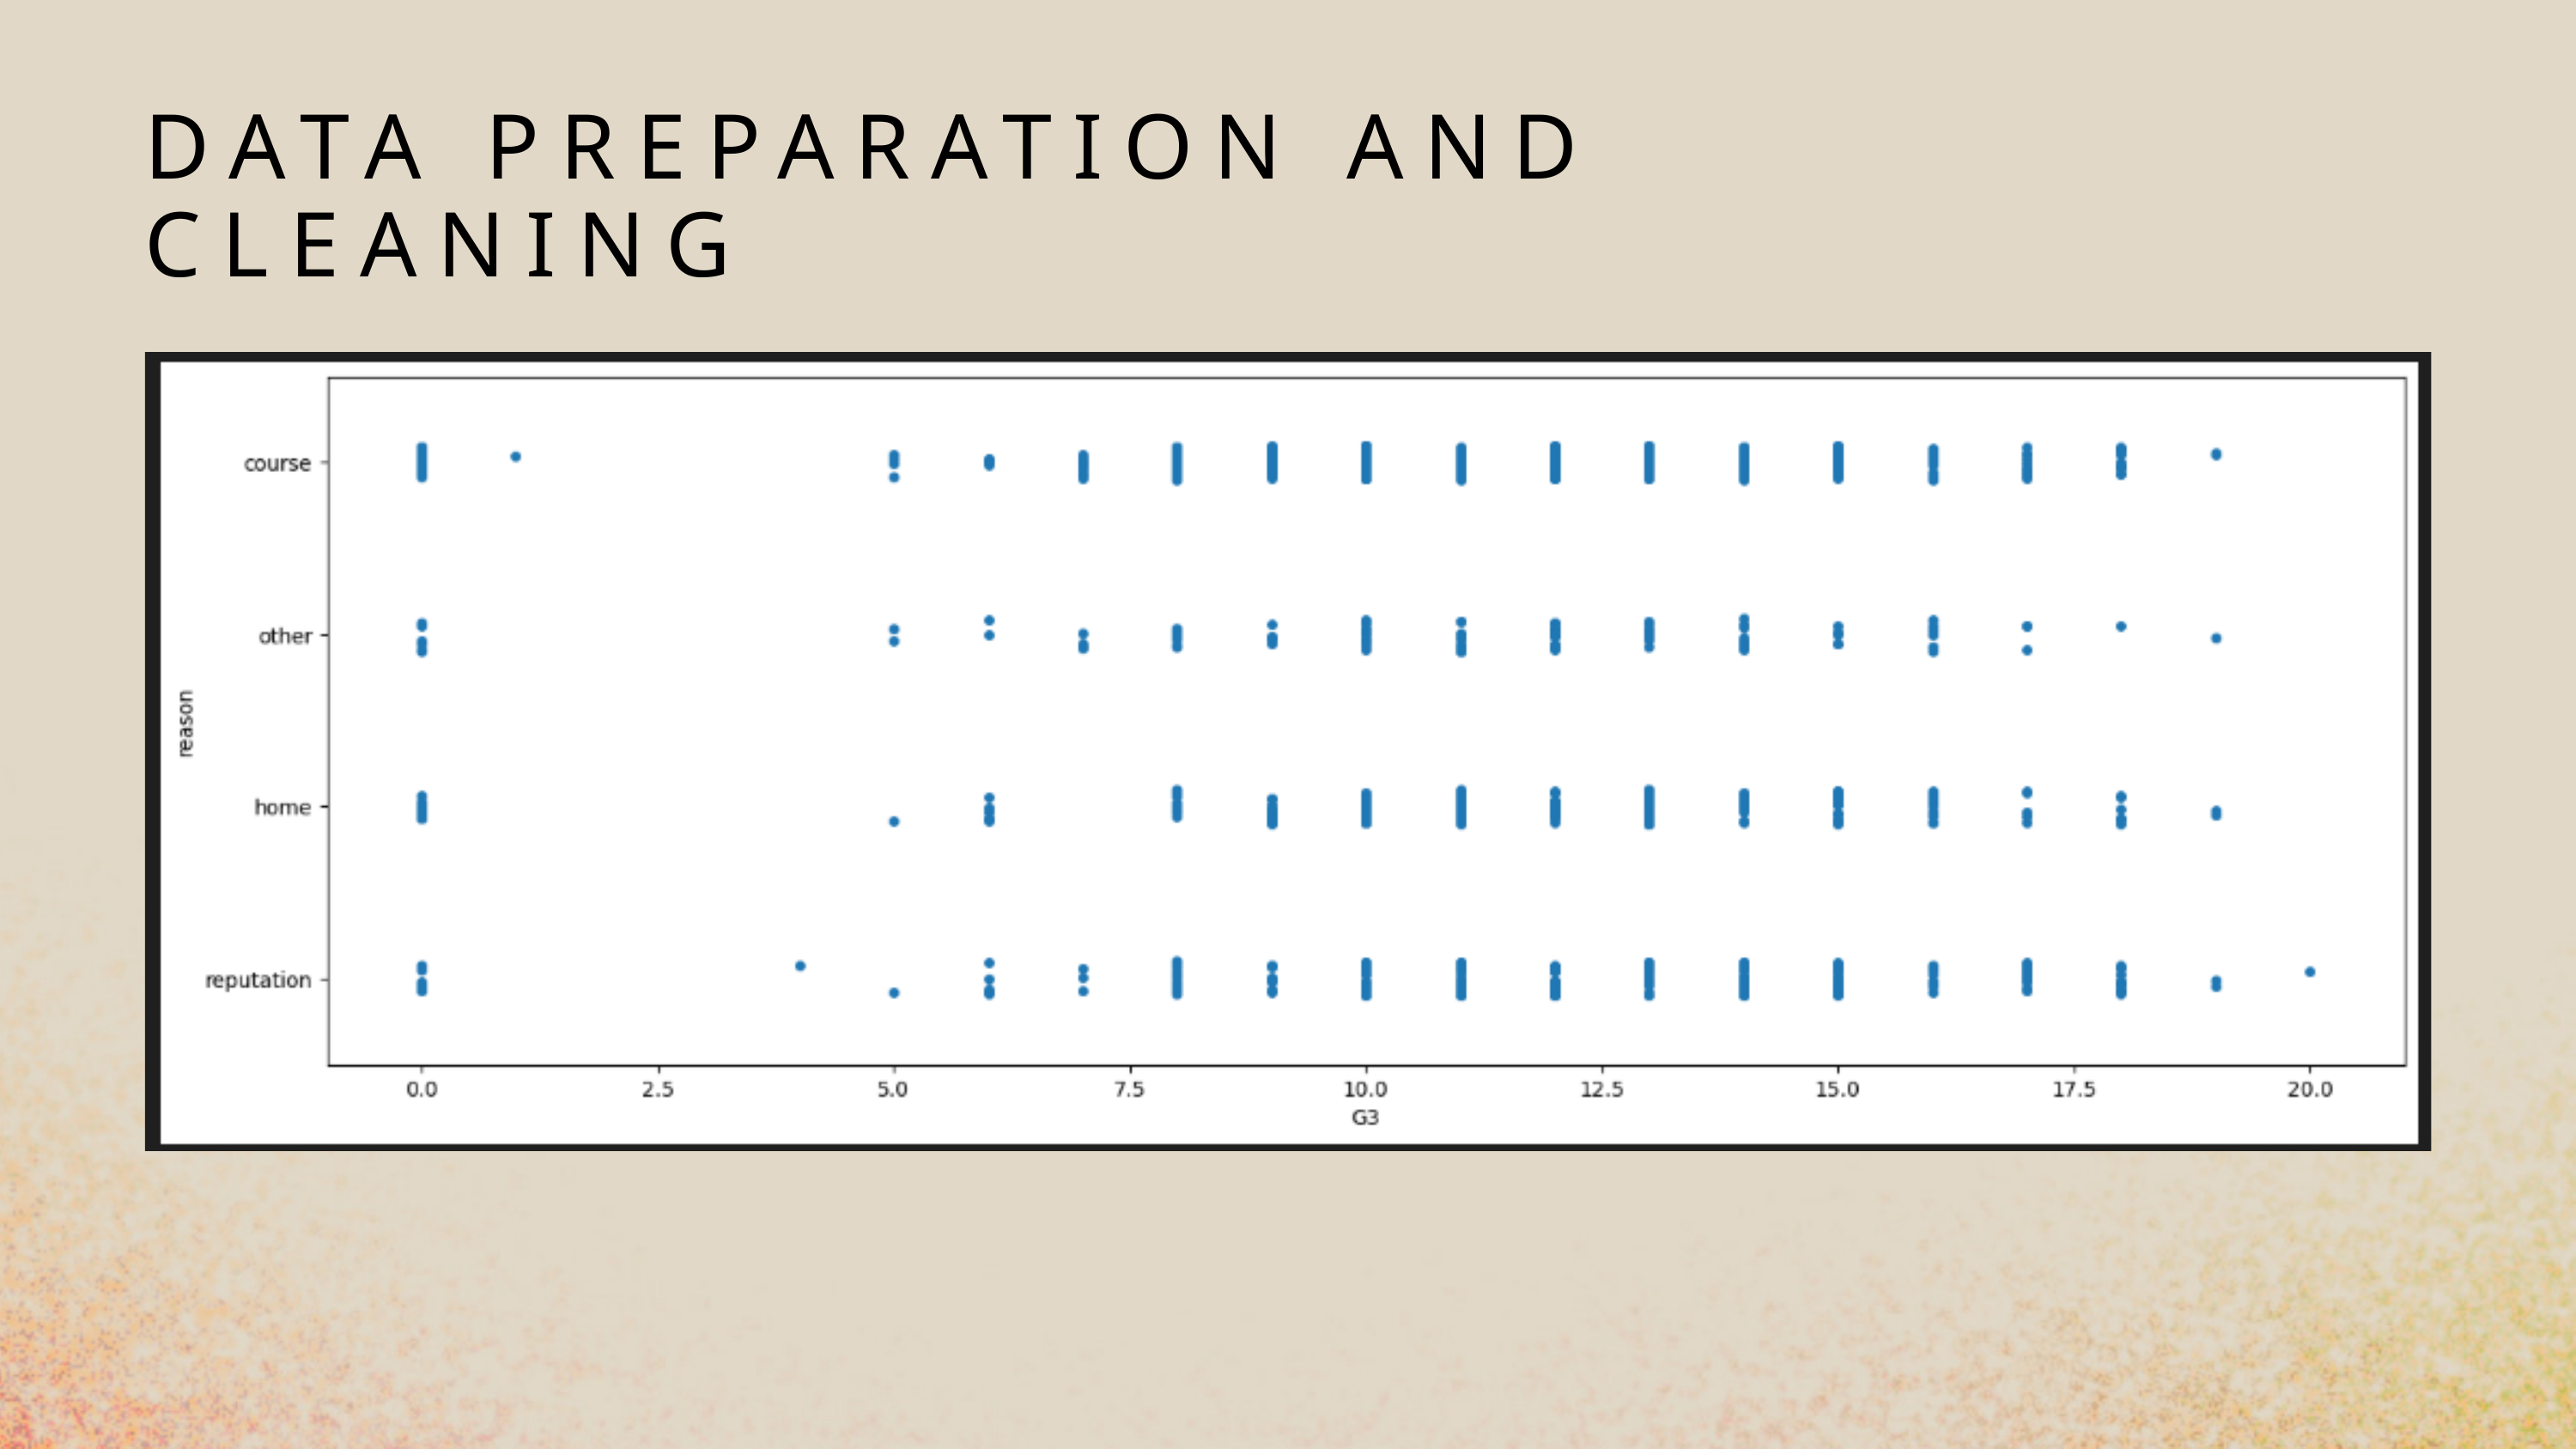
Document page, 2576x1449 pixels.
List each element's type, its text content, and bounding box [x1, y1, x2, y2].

text_box DATA PREPARATION AND CLEANING [144, 98, 2227, 295]
text_box [0, 0, 2576, 1449]
text_box [144, 352, 2432, 1151]
